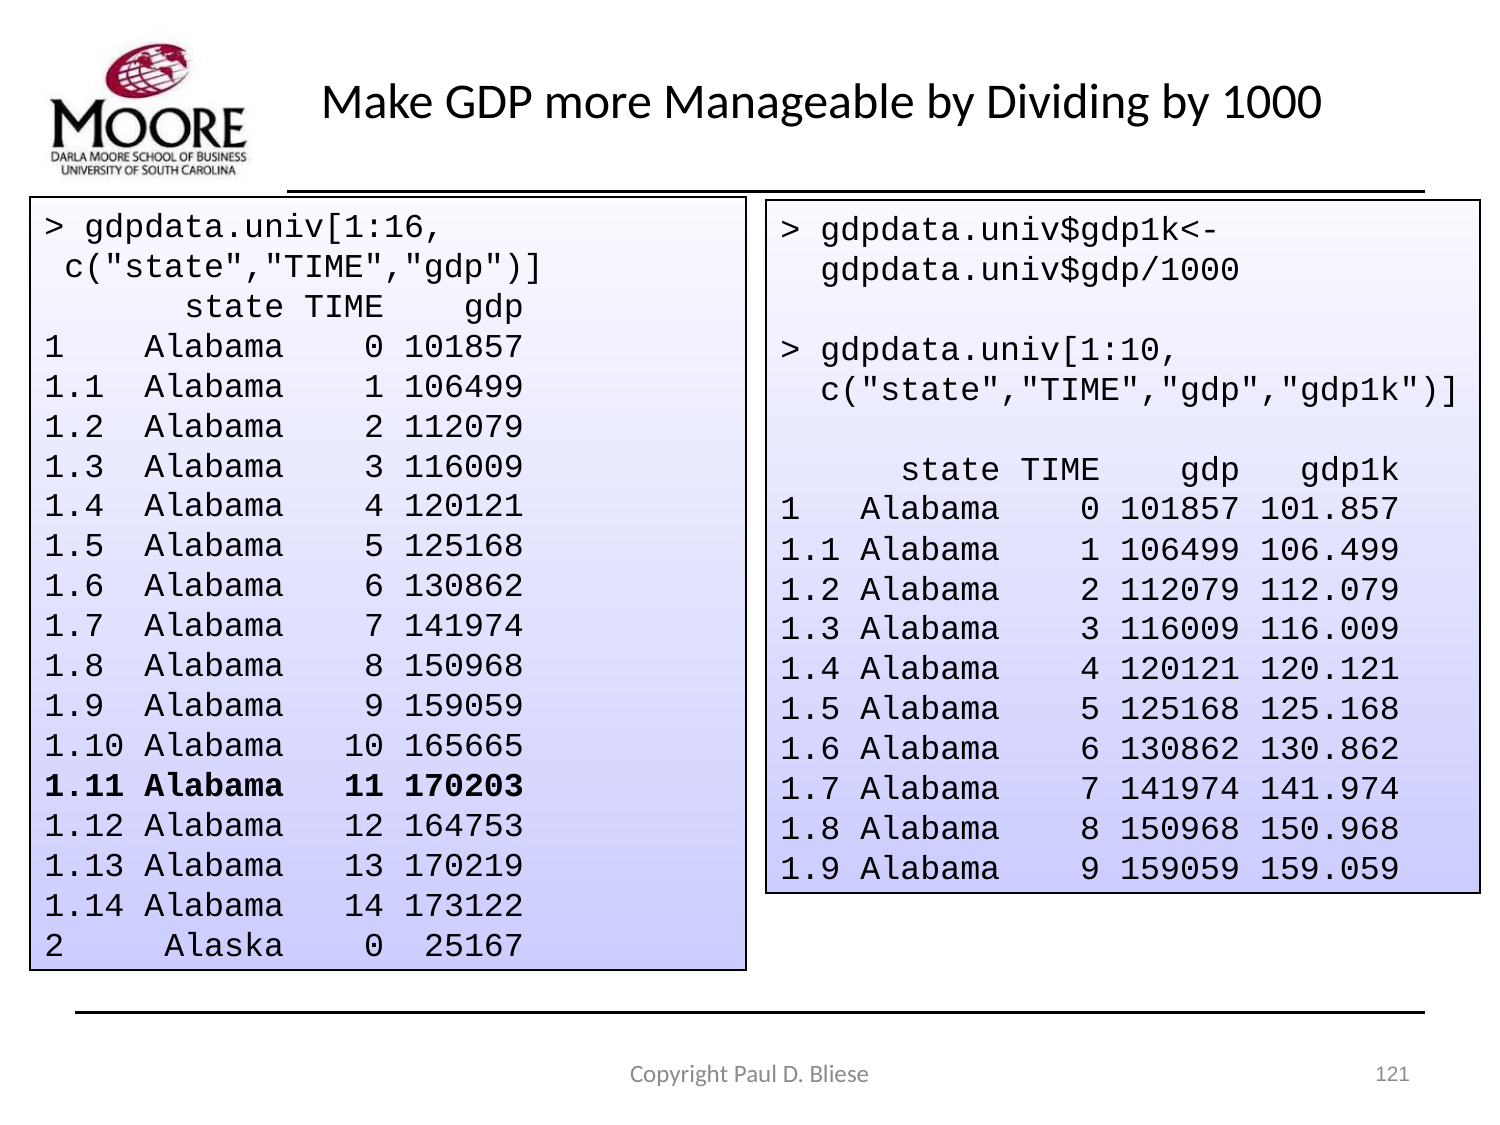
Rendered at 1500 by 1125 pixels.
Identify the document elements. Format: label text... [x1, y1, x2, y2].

text_box > gdpdata.univ[1:16, c("state","TIME","gdp")] state TIME gdp 1 Alabama 0 101857 1.1 Alabama 1 106499 1.2 Alabama 2 112079 1.3 Alabama 3 116009 1.4 Alabama 4 120121 1.5 Alabama 5 125168 1.6 Alabama 6 130862 1.7 Alabama 7 141974 1.8 Alabama 8 150968 1.9 Alabama 9 159059 1.10 Alabama 10 165665 1.11 Alabama 11 170203 1.12 Alabama 12 164753 1.13 Alabama 13 170219 1.14 Alabama 14 173122 2 Alaska 0 25167 [29, 196, 747, 971]
title Make GDP more Manageable by Dividing by 1000 [284, 36, 1360, 162]
footer Copyright Paul D. Bliese [512, 1042, 988, 1103]
picture [35, 24, 262, 191]
text_box > gdpdata.univ$gdp1k<- gdpdata.univ$gdp/1000 > gdpdata.univ[1:10, c("state","TIME","gdp","gdp1k")] state TIME gdp gdp1k 1 Alabama 0 101857 101.857 1.1 Alabama 1 106499 106.499 1.2 Alabama 2 112079 112.079 1.3 Alabama 3 116009 116.009 1.4 Alabama 4 120121 120.121 1.5 Alabama 5 125168 125.168 1.6 Alabama 6 130862 130.862 1.7 Alabama 7 141974 141.974 1.8 Alabama 8 150968 150.968 1.9 Alabama 9 159059 159.059 [765, 199, 1481, 894]
slide_number 121 [1074, 1042, 1425, 1103]
